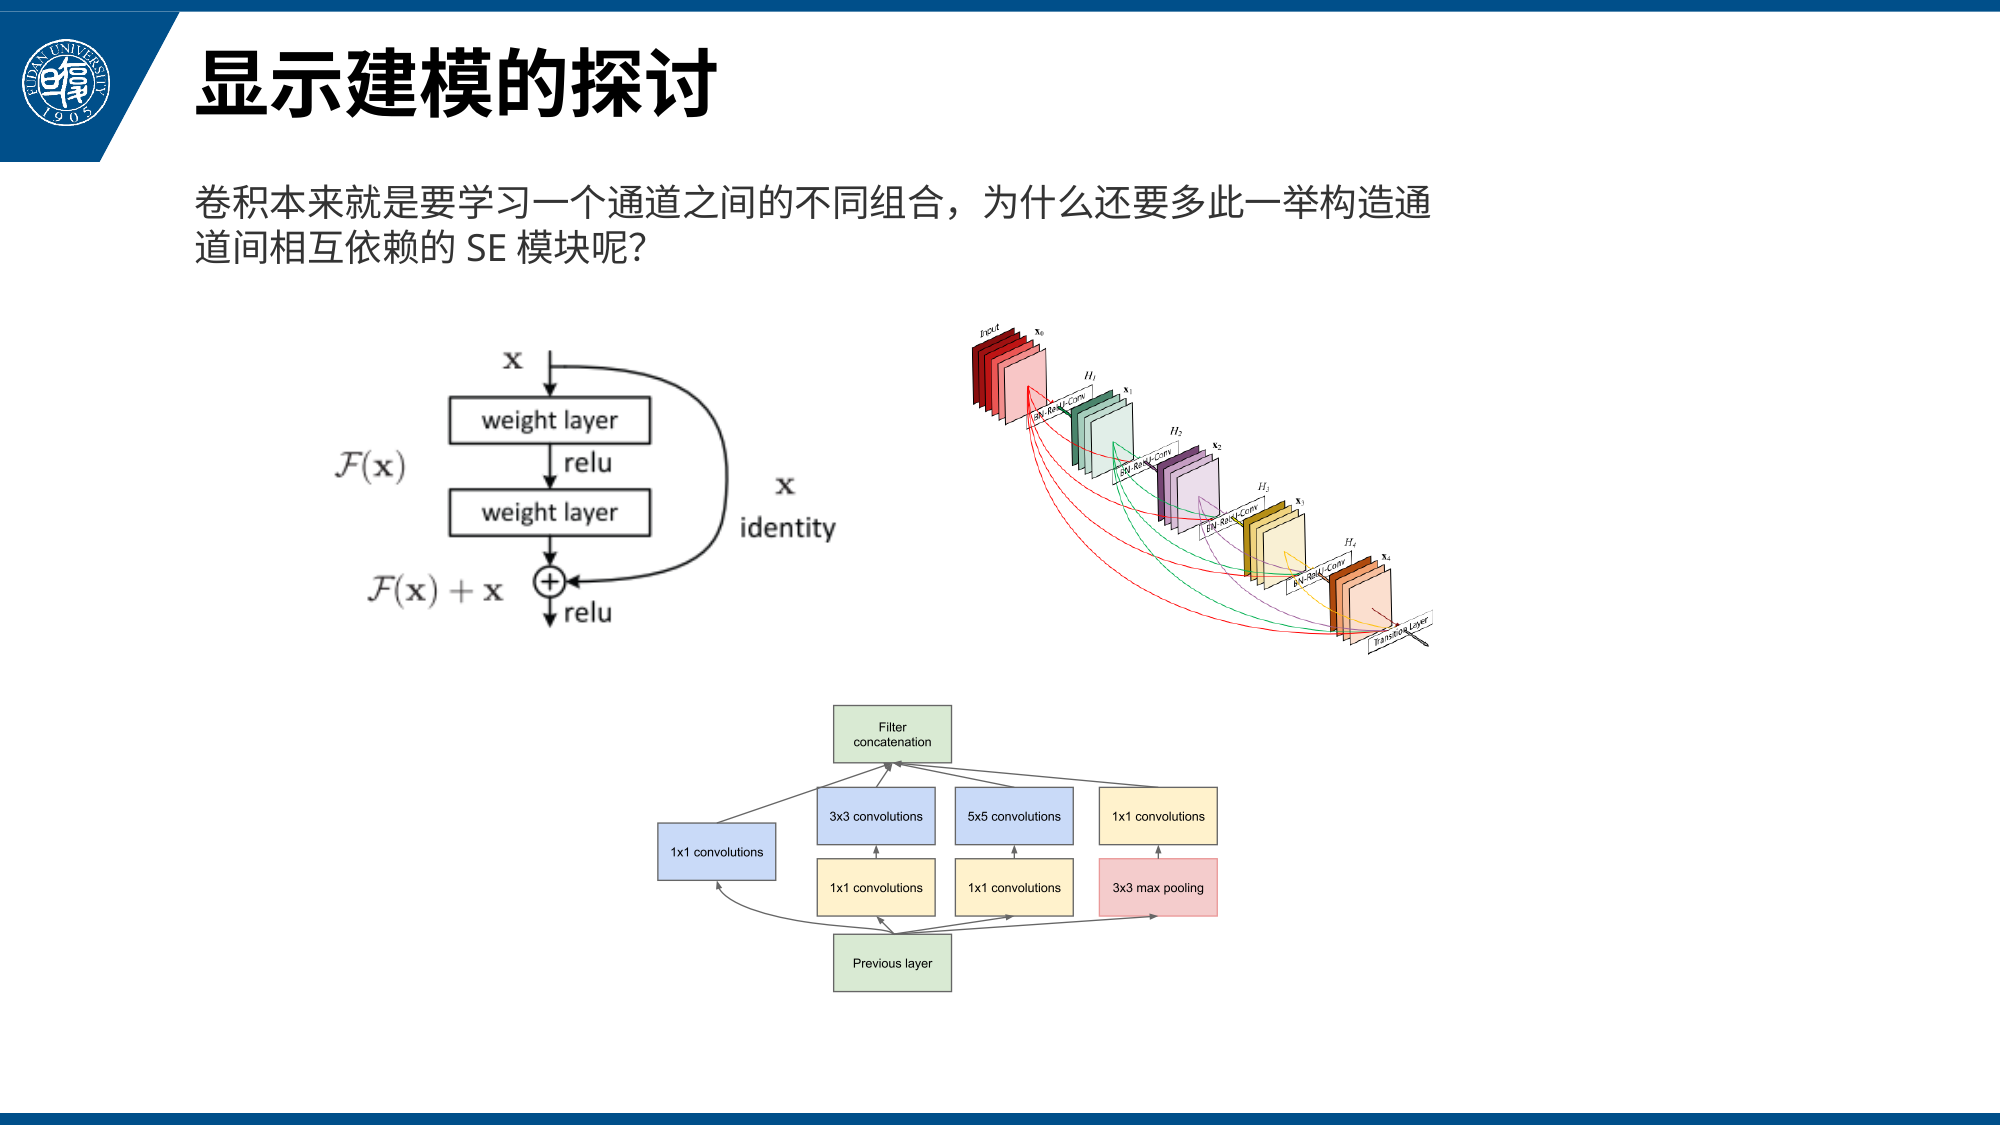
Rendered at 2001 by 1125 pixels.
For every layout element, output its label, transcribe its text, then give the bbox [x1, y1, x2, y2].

picture [968, 320, 1436, 659]
picture [629, 701, 1247, 1007]
picture [22, 39, 110, 126]
title 显示建模的探讨 [179, 11, 1863, 162]
picture [270, 320, 867, 639]
text_box 卷积本来就是要学习一个通道之间的不同组合，为什么还要多此一举构造通道间相互依赖的SE模块呢？ [179, 171, 1485, 277]
